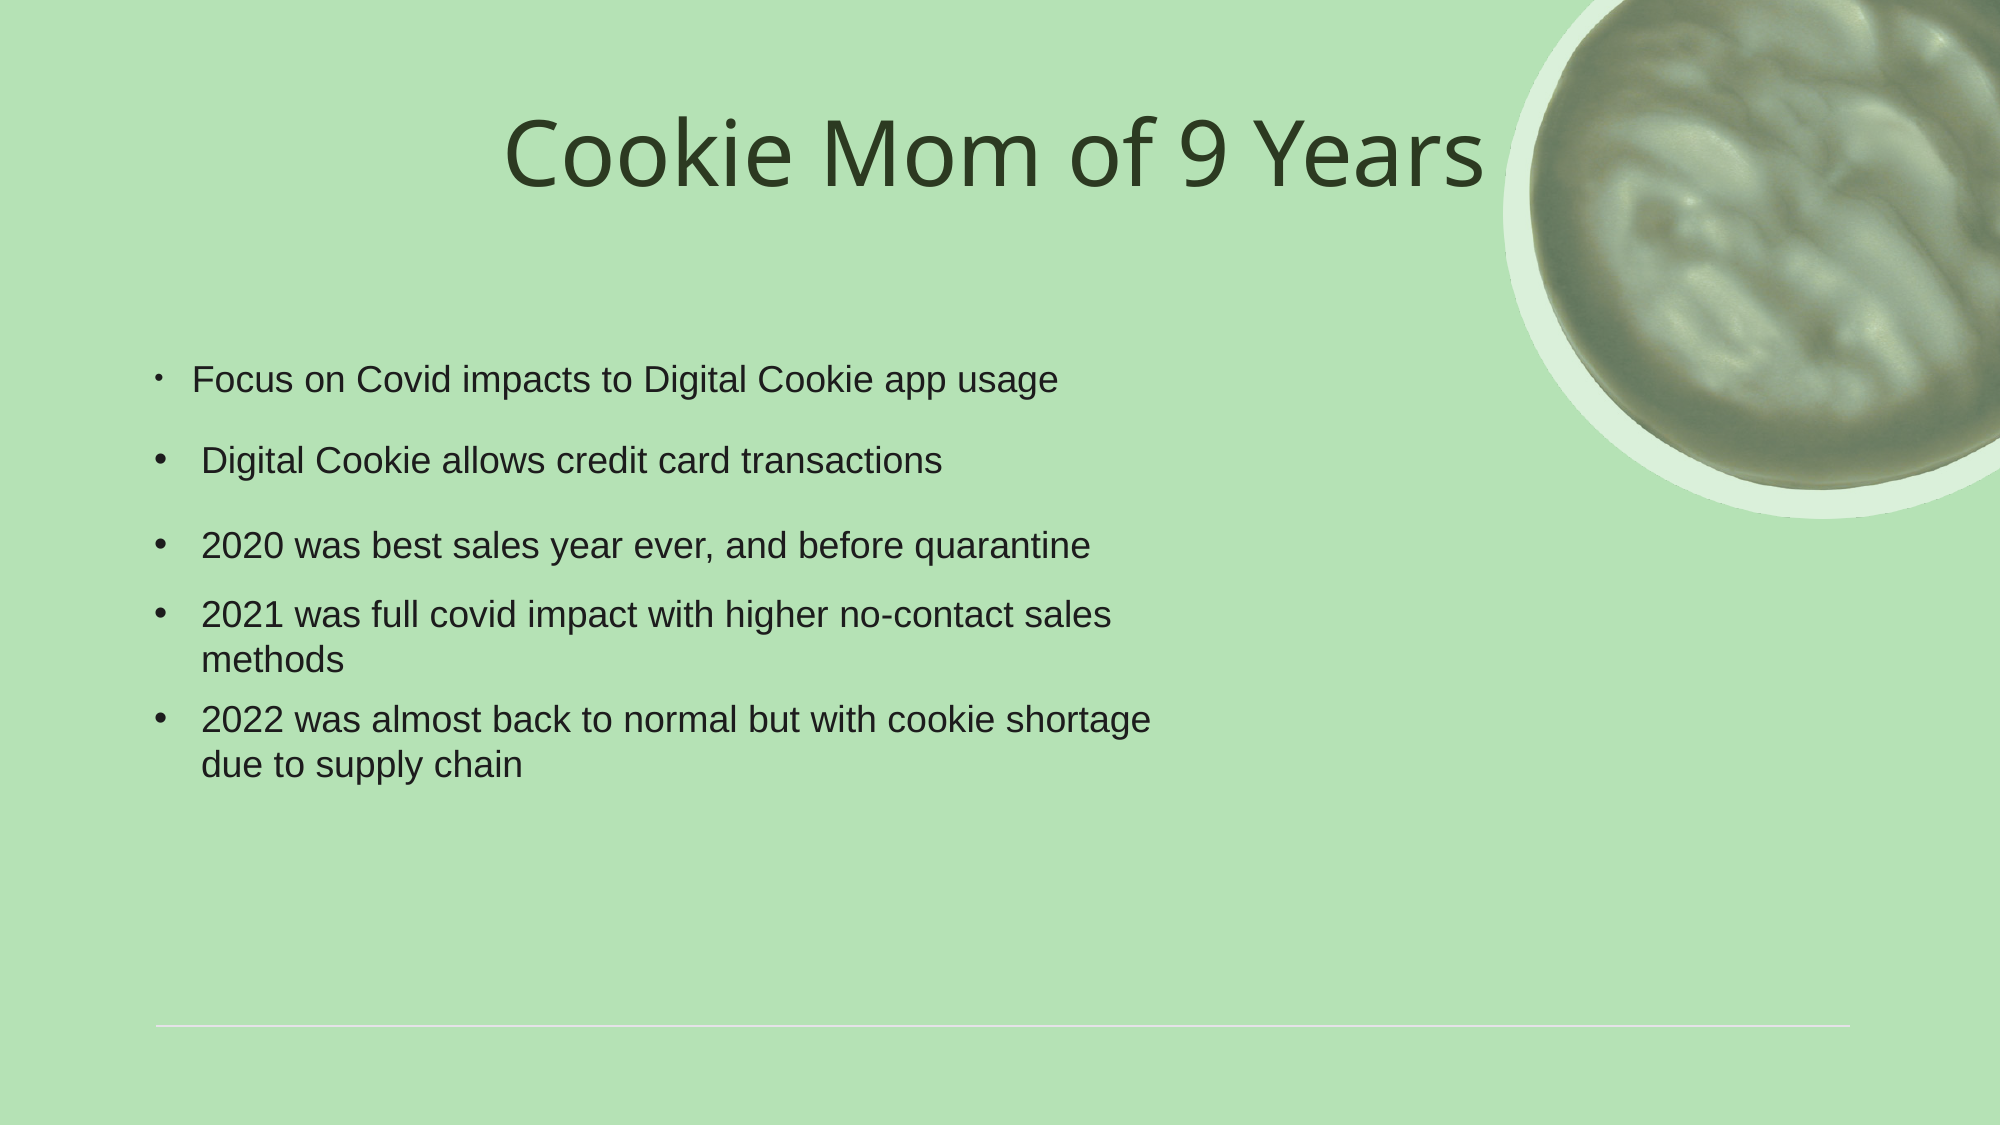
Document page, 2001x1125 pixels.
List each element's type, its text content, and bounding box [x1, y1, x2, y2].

list Focus on Covid impacts to Digital Cookie app usage [139, 338, 1450, 428]
text_box 2020 was best sales year ever, and before quarantine [139, 513, 1235, 582]
text_box 2021 was full covid impact with higher no-contact sales methods [139, 582, 1235, 687]
text_box Digital Cookie allows credit card transactions [139, 428, 1450, 534]
picture [1450, 0, 2000, 583]
text_box 2022 was almost back to normal but with cookie shortage due to supply chain [139, 687, 1235, 793]
title Cookie Mom of 9 Years [139, 64, 1450, 213]
